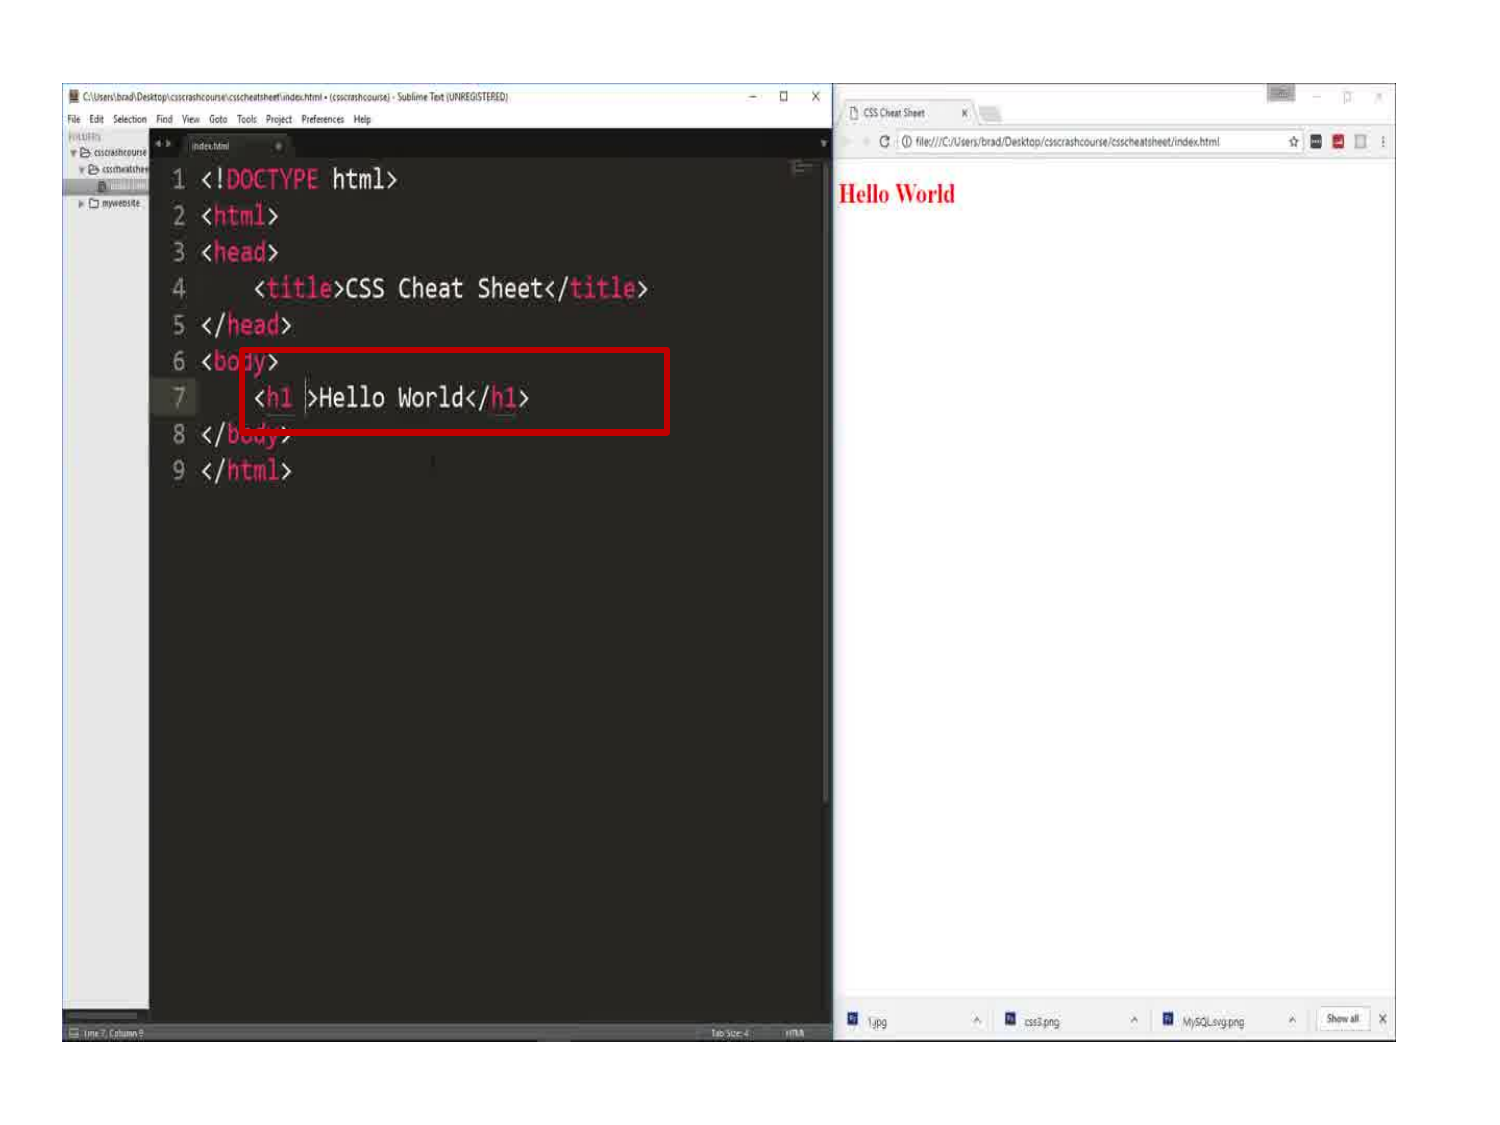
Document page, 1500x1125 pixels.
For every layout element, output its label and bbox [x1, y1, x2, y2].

picture [62, 83, 1396, 1042]
